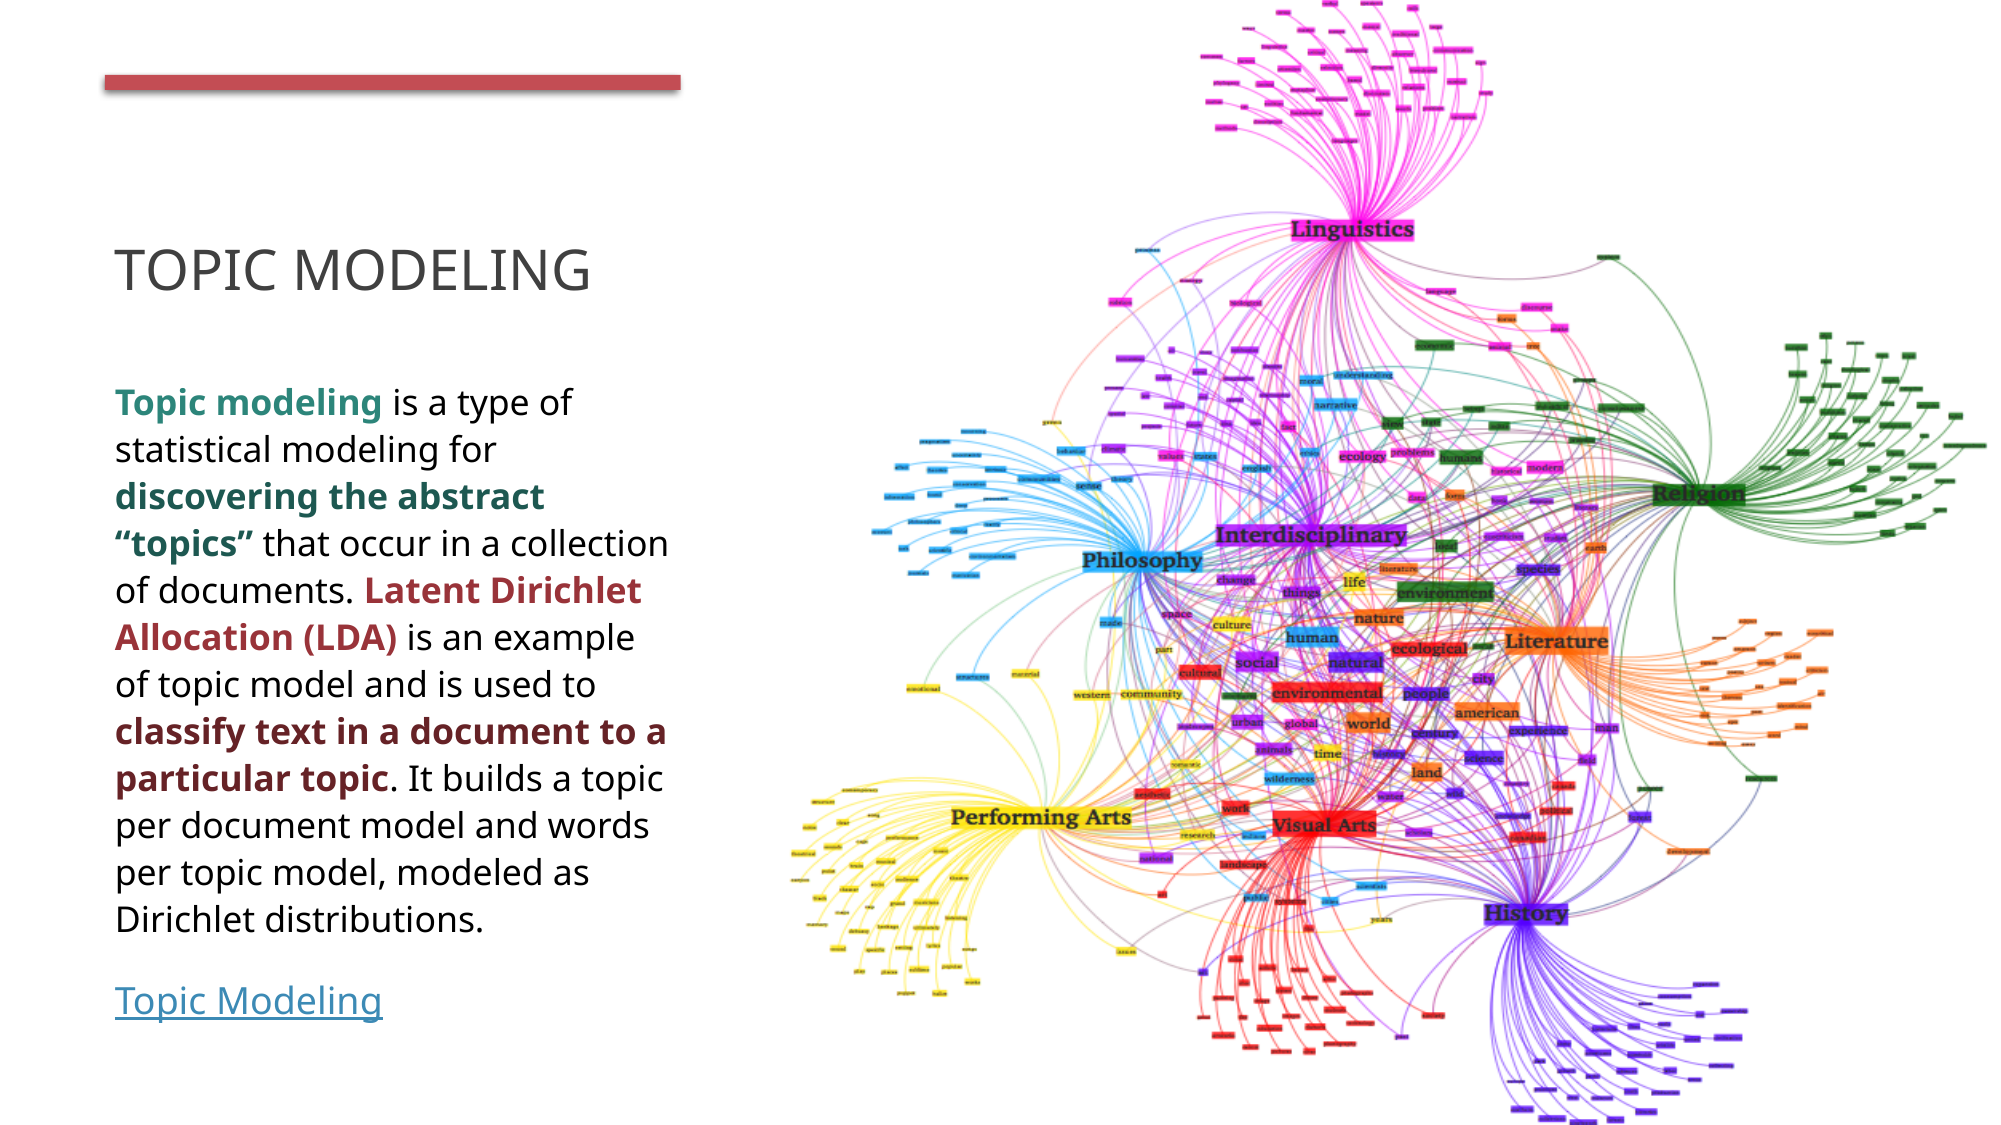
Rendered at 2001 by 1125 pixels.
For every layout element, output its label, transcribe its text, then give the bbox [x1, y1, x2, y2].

picture [762, 0, 2000, 1125]
title Topic Modeling [100, 115, 686, 311]
text_box [104, 74, 682, 91]
list Topic modeling is a type of statistical modeling for discovering the abstract “topics” that occur in a collection of documents. Latent Dirichlet Allocation (LDA) is an example of topic model and is used to classify text in a document to a particular topic. It builds a topic per document model and words per topic model, modeled as Dirichlet distributions. [100, 335, 686, 981]
text_box [0, 0, 760, 1125]
text_box Topic Modeling [100, 969, 548, 1036]
